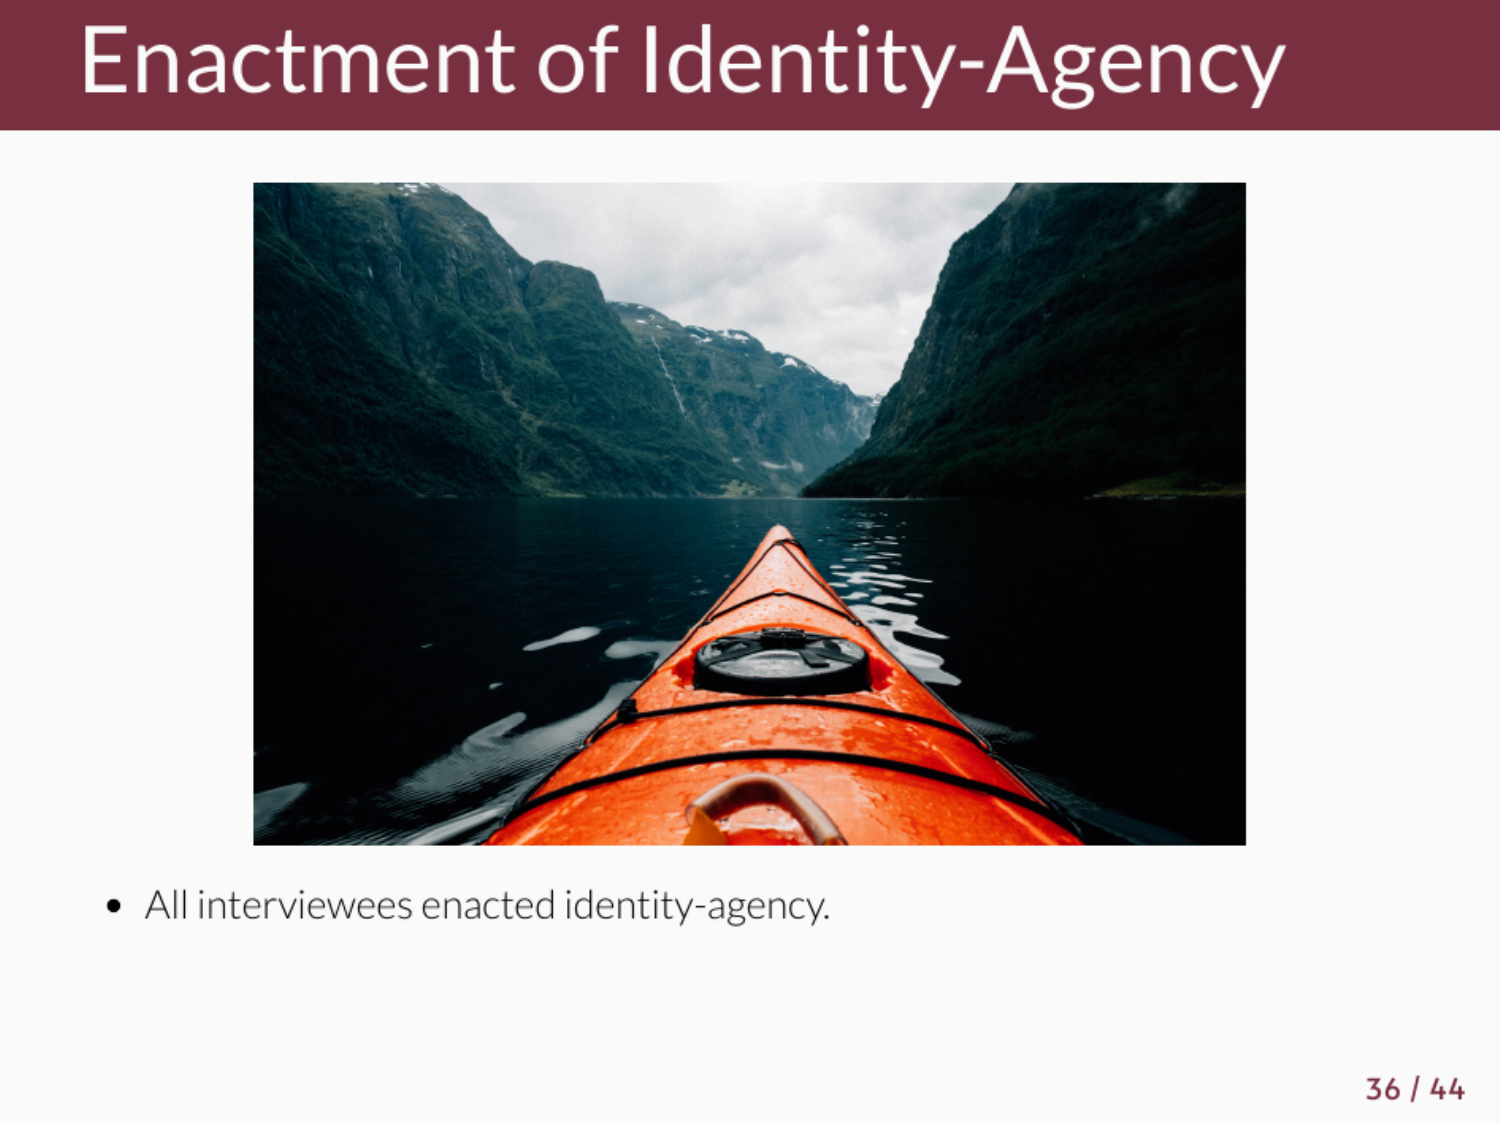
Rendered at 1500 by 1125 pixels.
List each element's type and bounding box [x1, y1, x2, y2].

list [0, 0, 1500, 1125]
